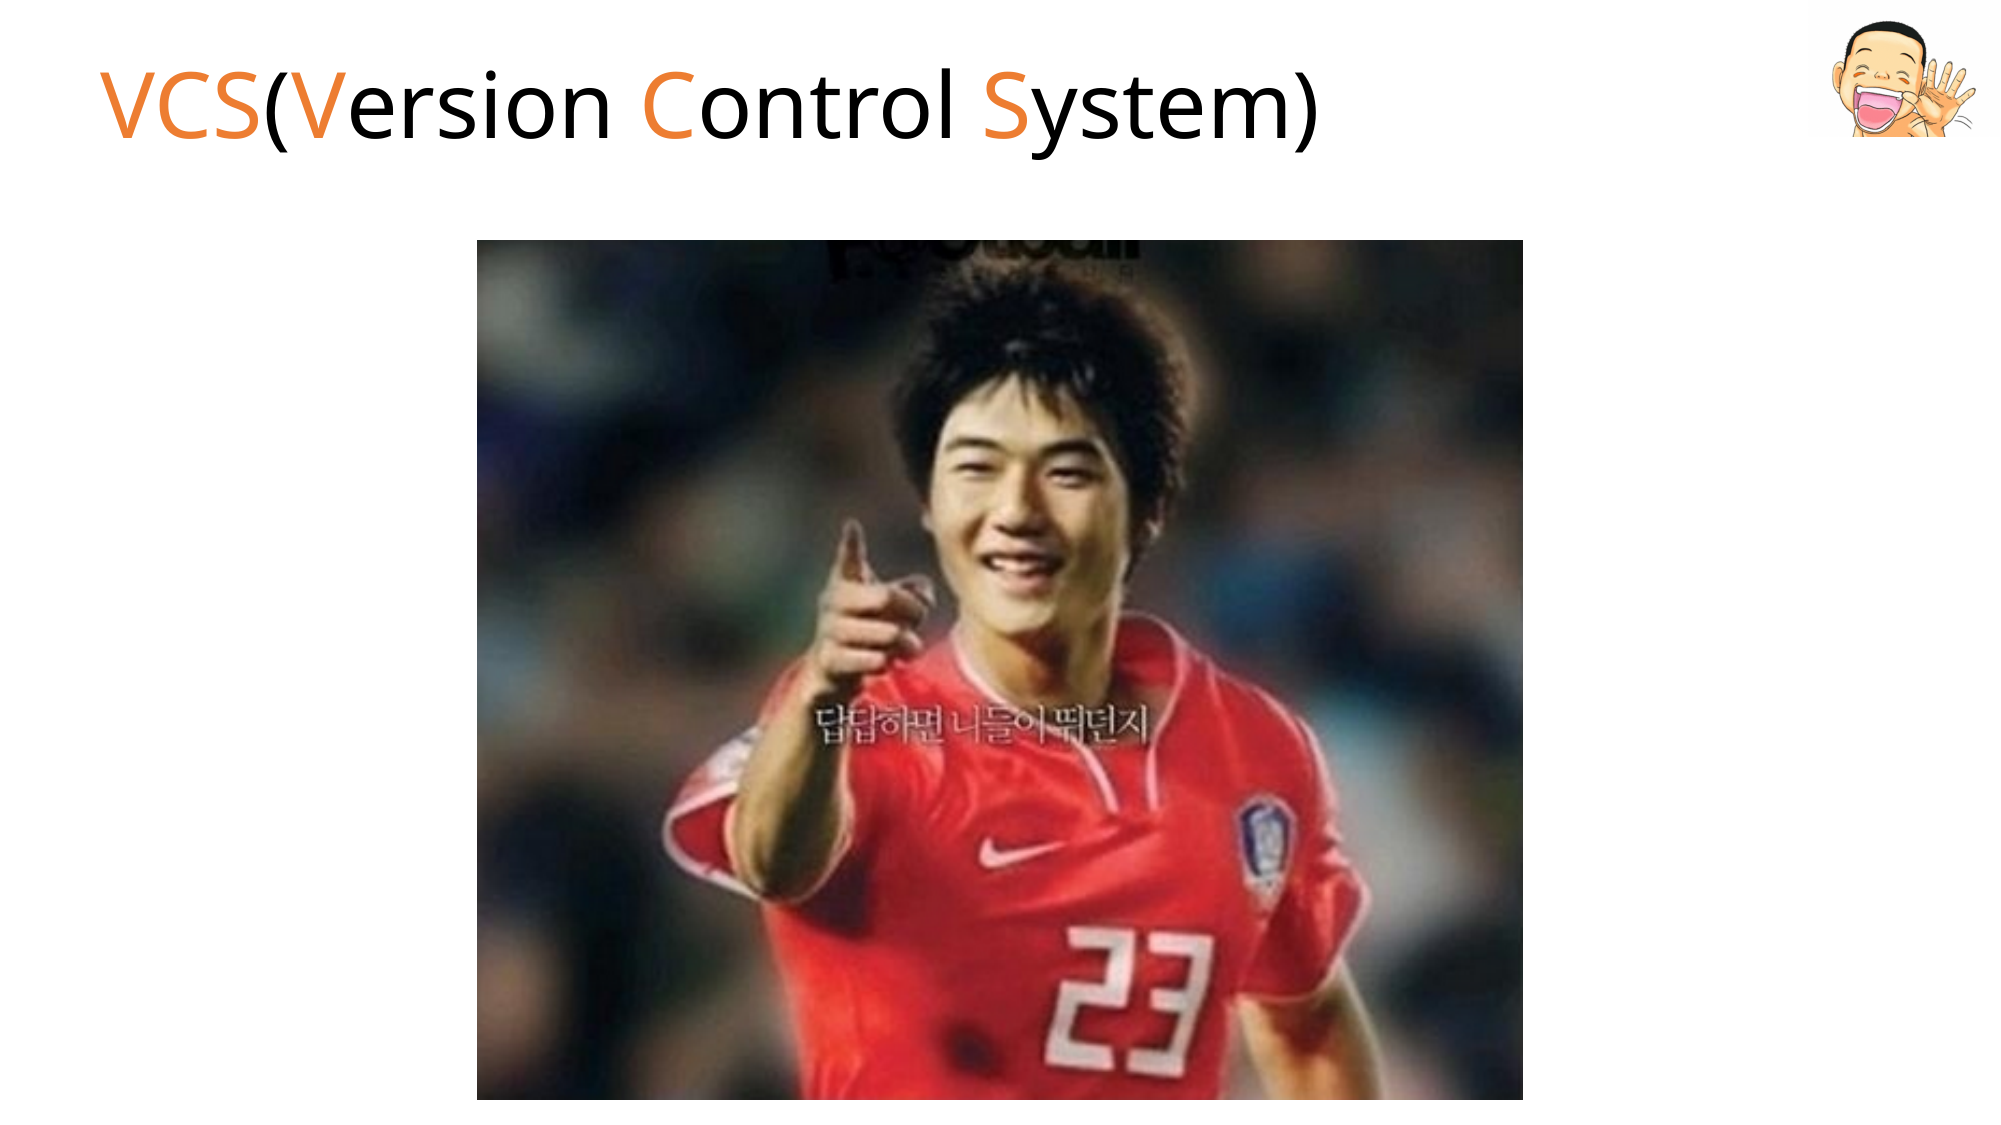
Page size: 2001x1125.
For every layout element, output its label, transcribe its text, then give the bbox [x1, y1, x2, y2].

title VCS(Version Control System) [85, 0, 1863, 218]
picture [476, 240, 1523, 1100]
picture [1863, 0, 2000, 137]
